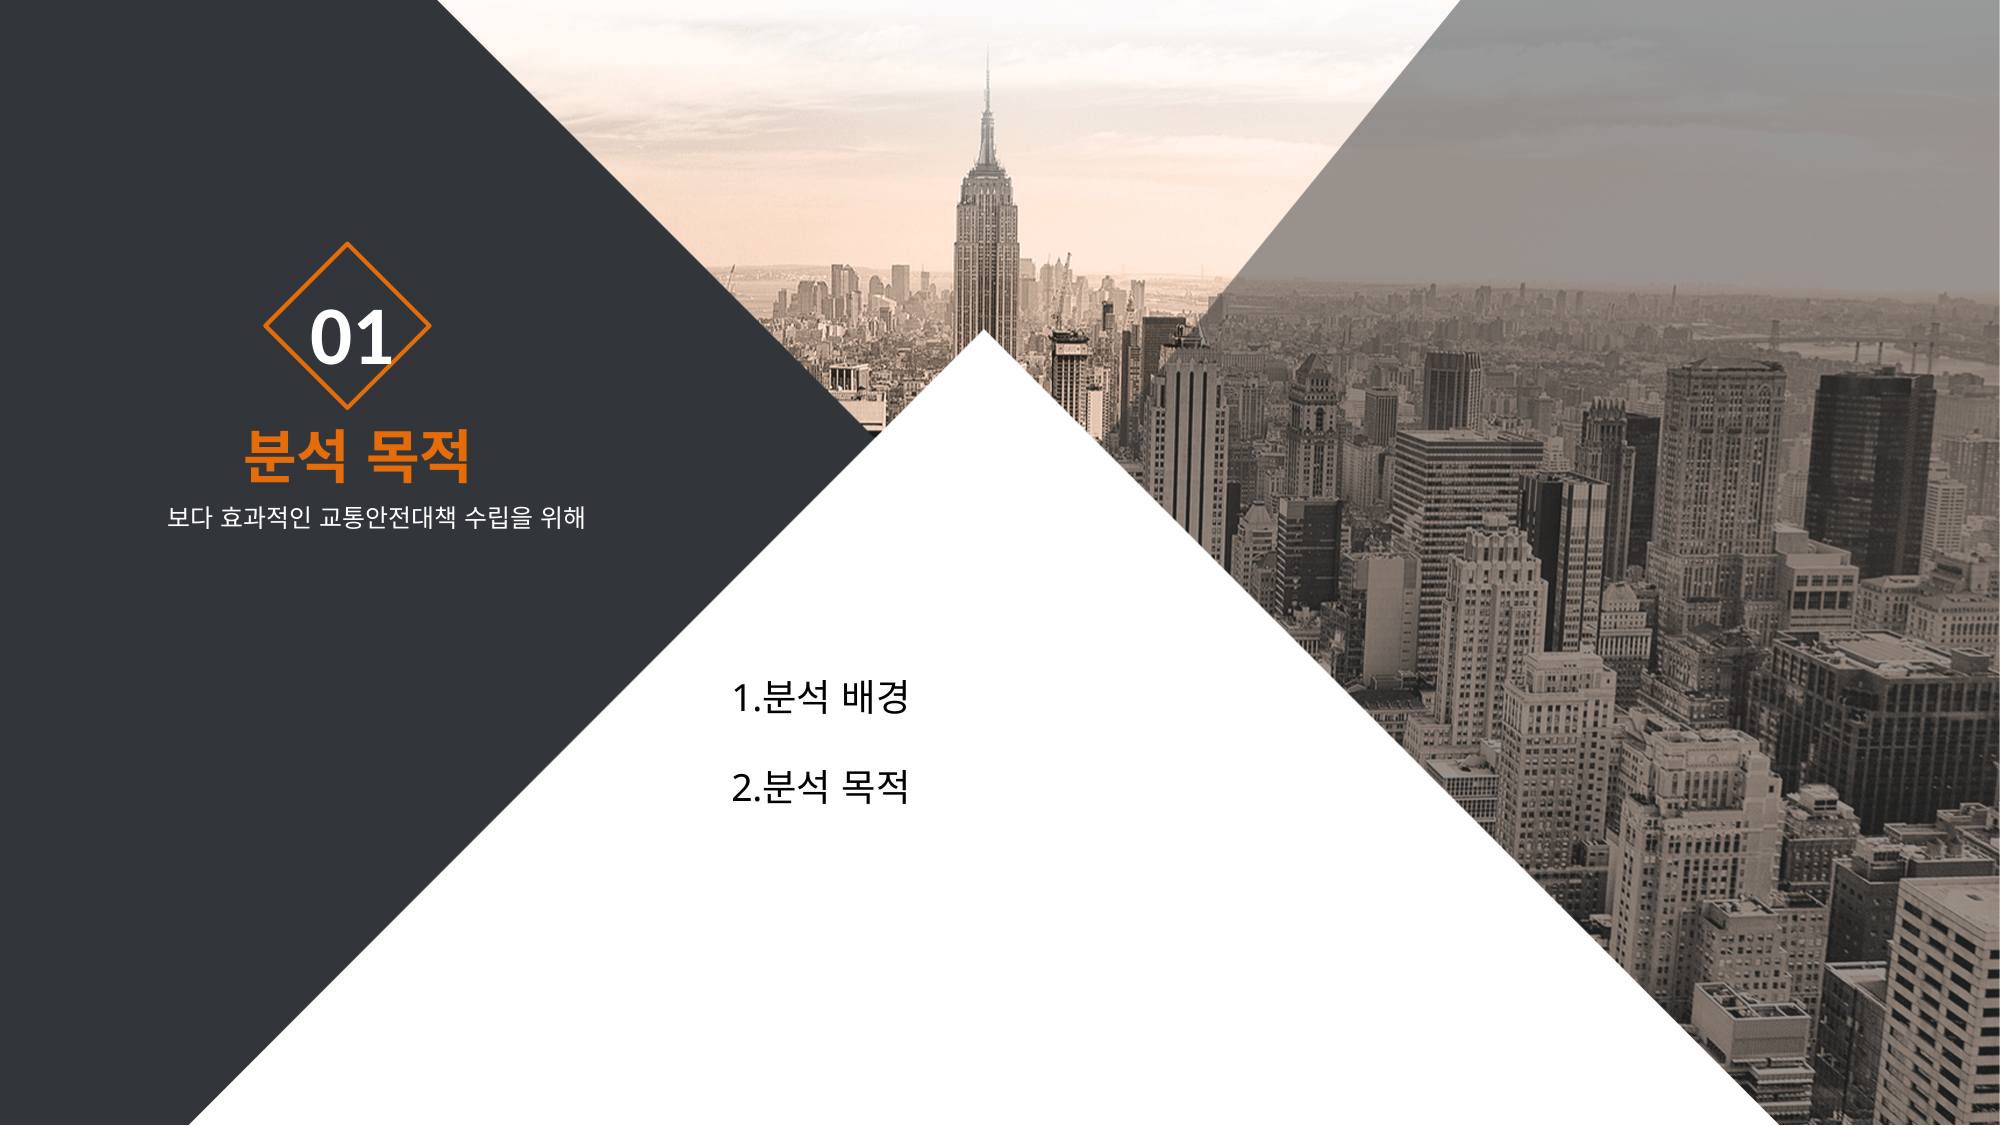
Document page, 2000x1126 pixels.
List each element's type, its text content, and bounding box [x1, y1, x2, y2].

picture [0, 0, 2000, 1125]
text_box 분석 배경 분석 목적 [716, 621, 1414, 817]
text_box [94, 243, 623, 541]
